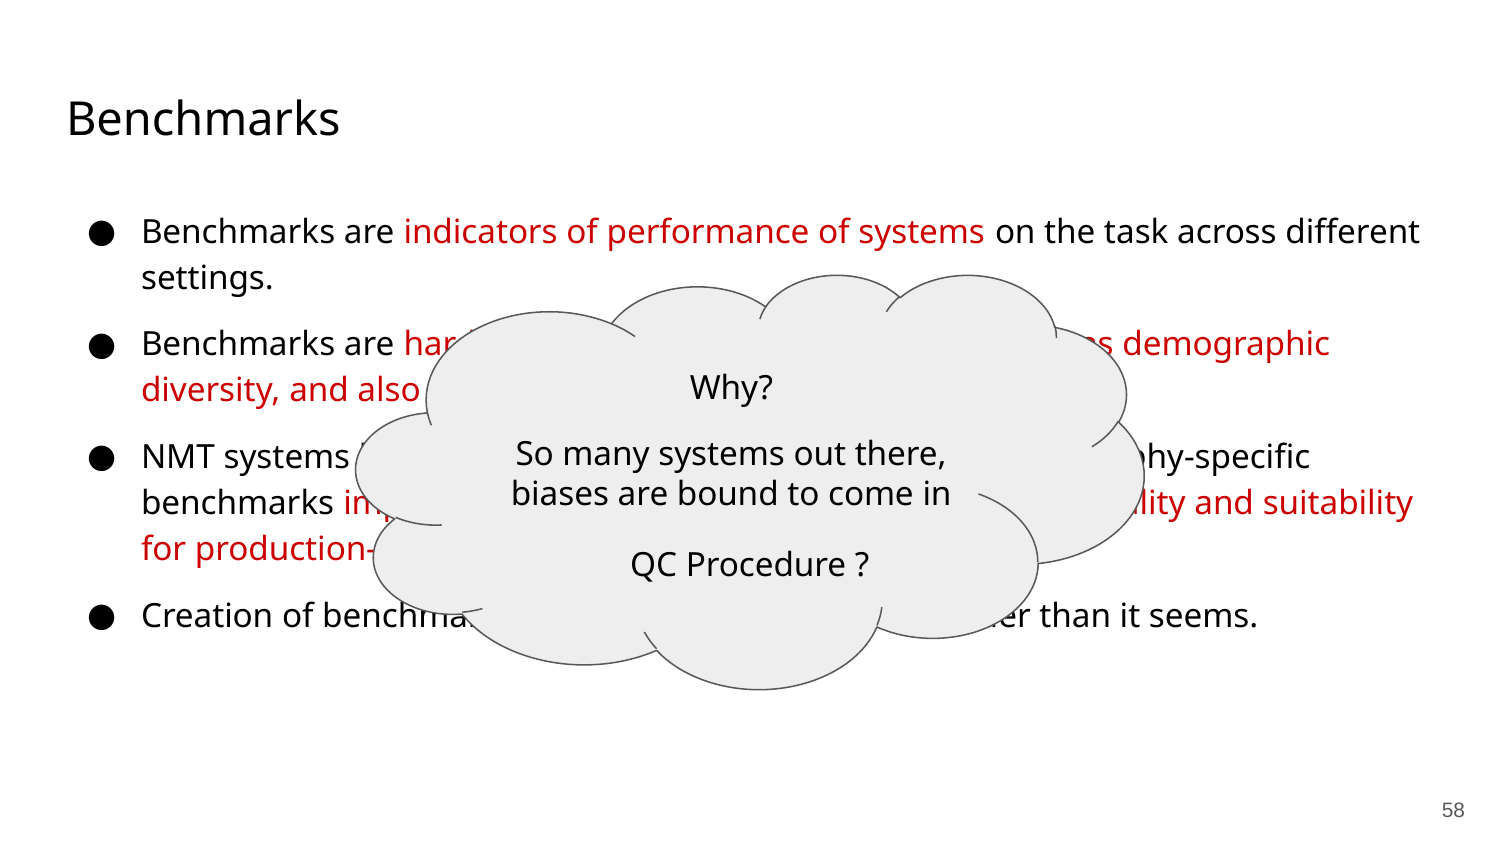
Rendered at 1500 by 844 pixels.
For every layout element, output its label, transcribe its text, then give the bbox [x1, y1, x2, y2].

slide_number ‹#› [1389, 776, 1480, 842]
title Benchmarks [51, 72, 1449, 167]
text_box So many systems out there, biases are bound to come in [485, 421, 978, 528]
list Benchmarks are indicators of performance of systems on the task across different settings. Benchmarks are harder to create, limited in quantity as well as demographic diversity, and also variable in quality. NMT systems have reached a fair point, multi-domain demography-specific benchmarks important to drive further progress in terms of quality and suitability for production-usage. Creation of benchmark for tasks like NMT is much harder than it seems. [51, 189, 1449, 807]
text_box Why? [485, 351, 978, 421]
text_box QC Procedure ? [503, 528, 996, 599]
text_box [355, 275, 1145, 690]
